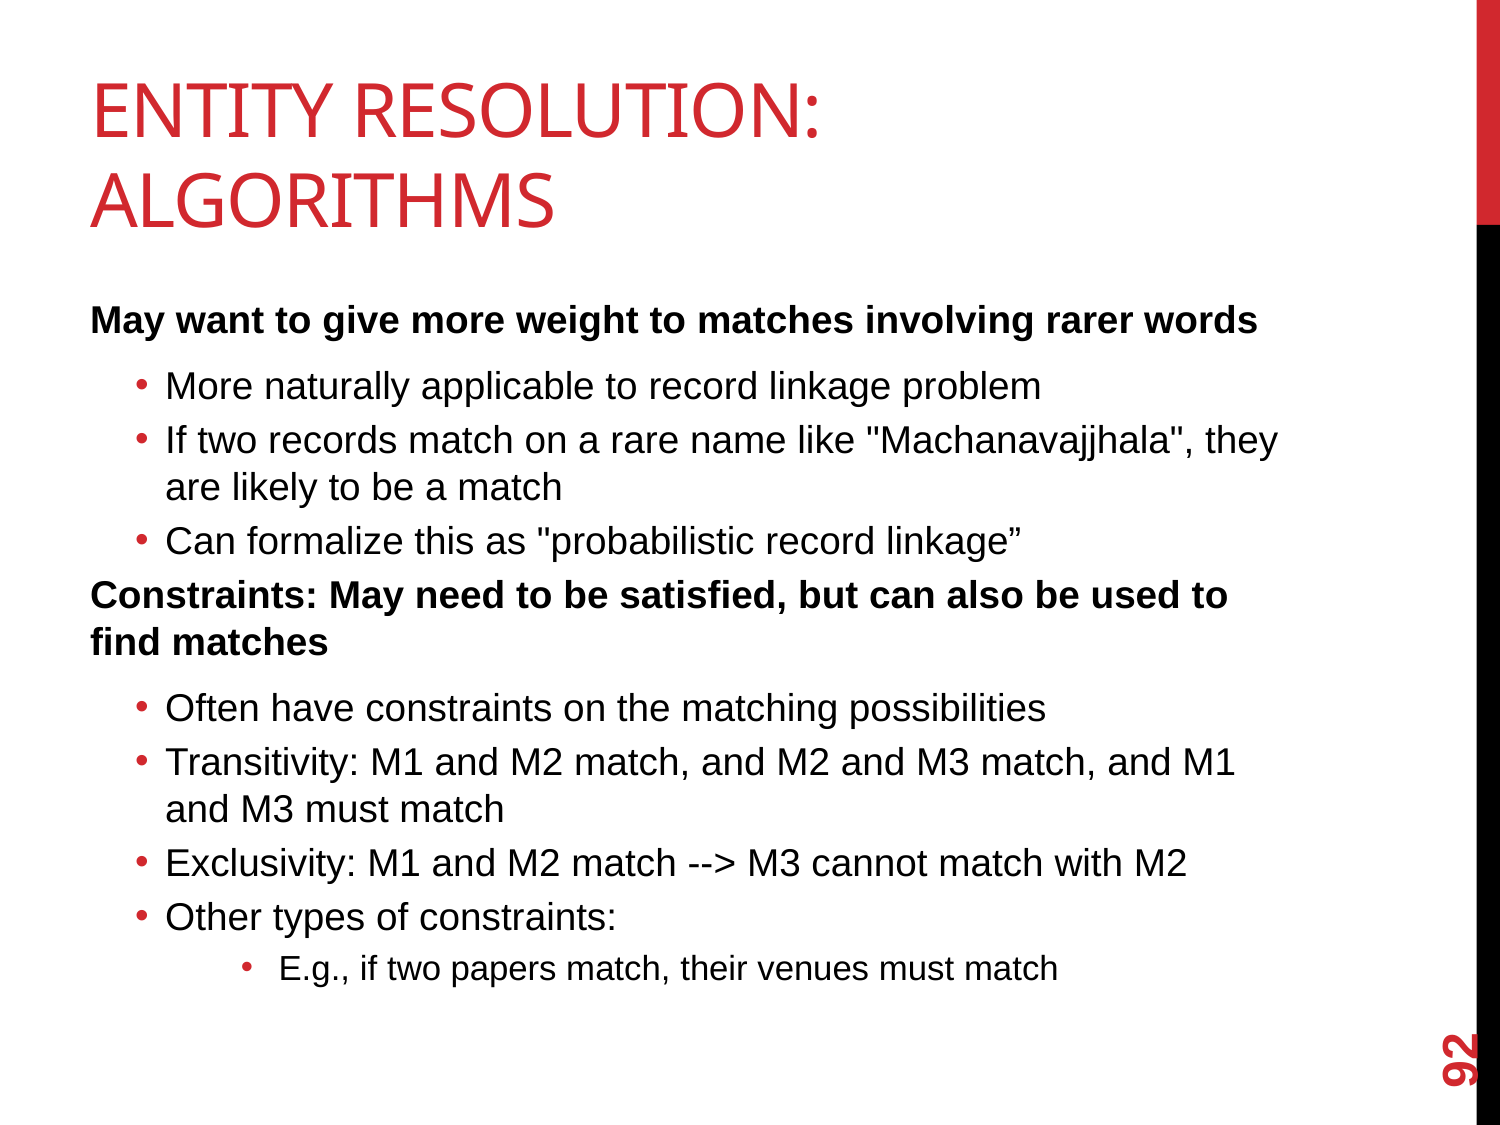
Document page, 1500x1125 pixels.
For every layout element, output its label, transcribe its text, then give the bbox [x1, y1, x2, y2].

title Entity Resolution: Algorithms [75, 25, 1025, 250]
slide_number 92 [1427, 887, 1488, 1104]
list May want to give more weight to matches involving rarer words More naturally applicable to record linkage problem If two records match on a rare name like "Machanavajjhala", they are likely to be a match Can formalize this as "probabilistic record linkage” Constraints: May need to be satisfied, but can also be used to find matches Often have constraints on the matching possibilities Transitivity: M1 and M2 match, and M2 and M3 match, and M1 and M3 must match Exclusivity: M1 and M2 match --> M3 cannot match with M2 Other types of constraints: E.g., if two papers match, their venues must match [75, 287, 1325, 1005]
